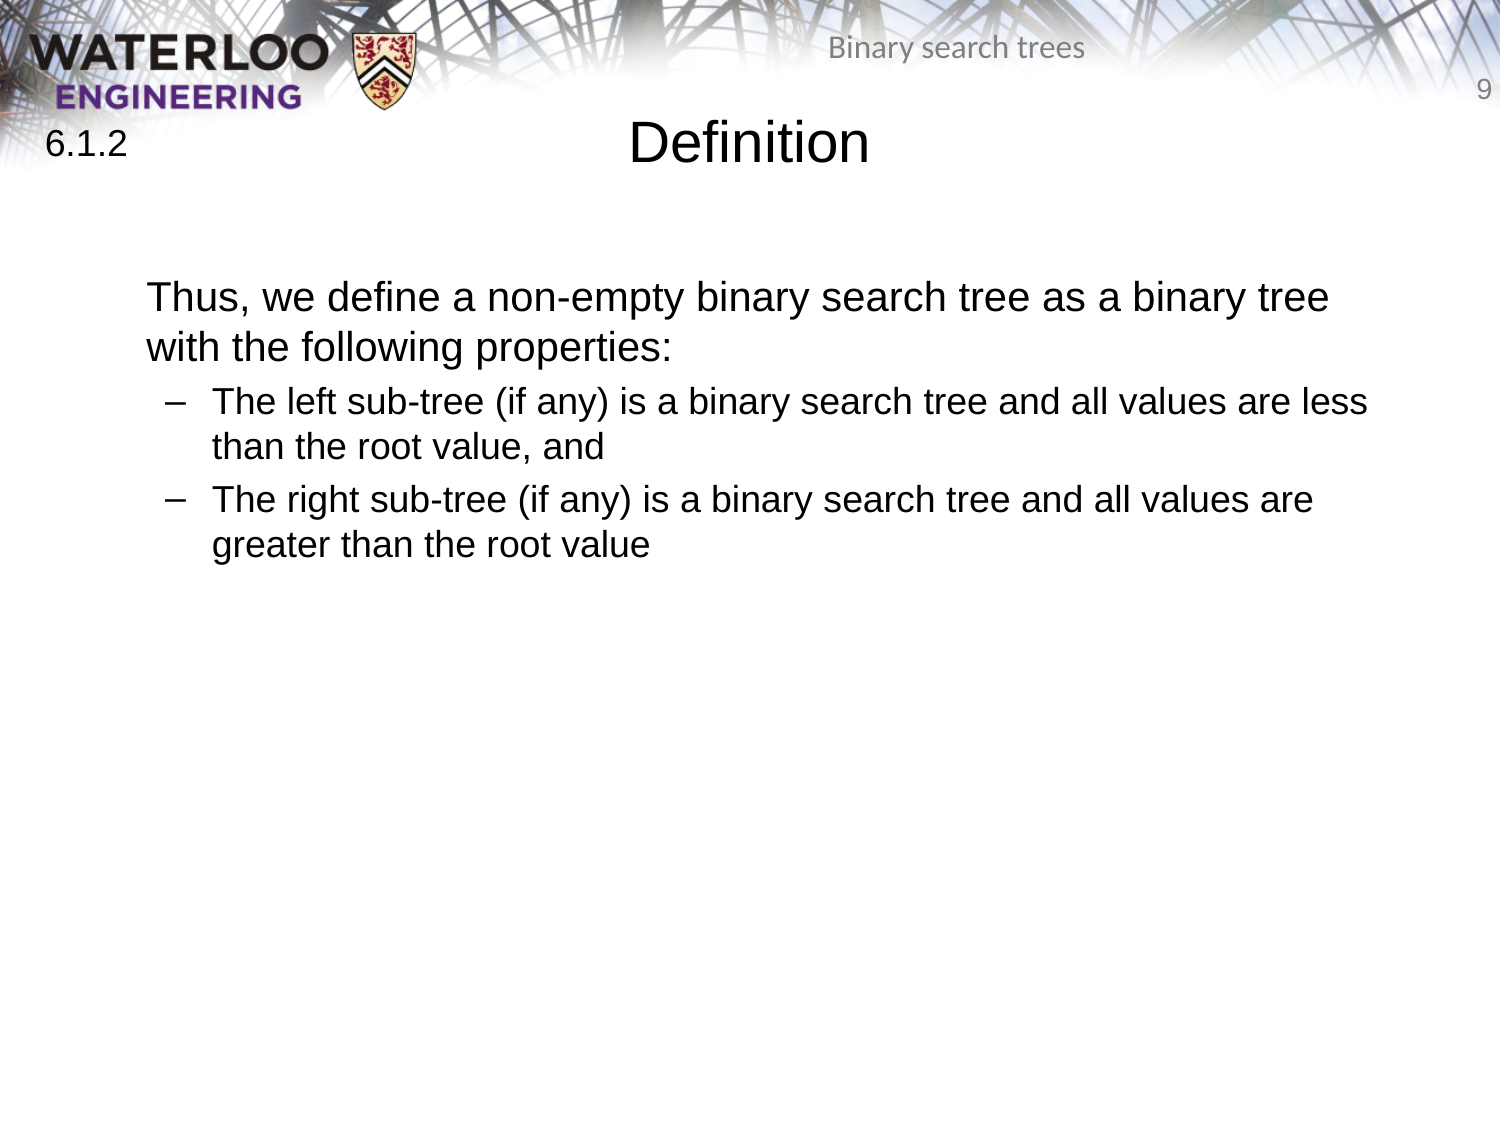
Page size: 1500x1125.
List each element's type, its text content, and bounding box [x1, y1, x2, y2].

picture [0, 0, 1500, 1125]
list Thus, we define a non-empty binary search tree as a binary tree with the following properties: The left sub-tree (if any) is a binary search tree and all values are less than the root value, and The right sub-tree (if any) is a binary search tree and all values are greater than the root value [74, 262, 1426, 1006]
text_box 6.1.2 [30, 111, 144, 172]
title Definition [74, 44, 1426, 233]
